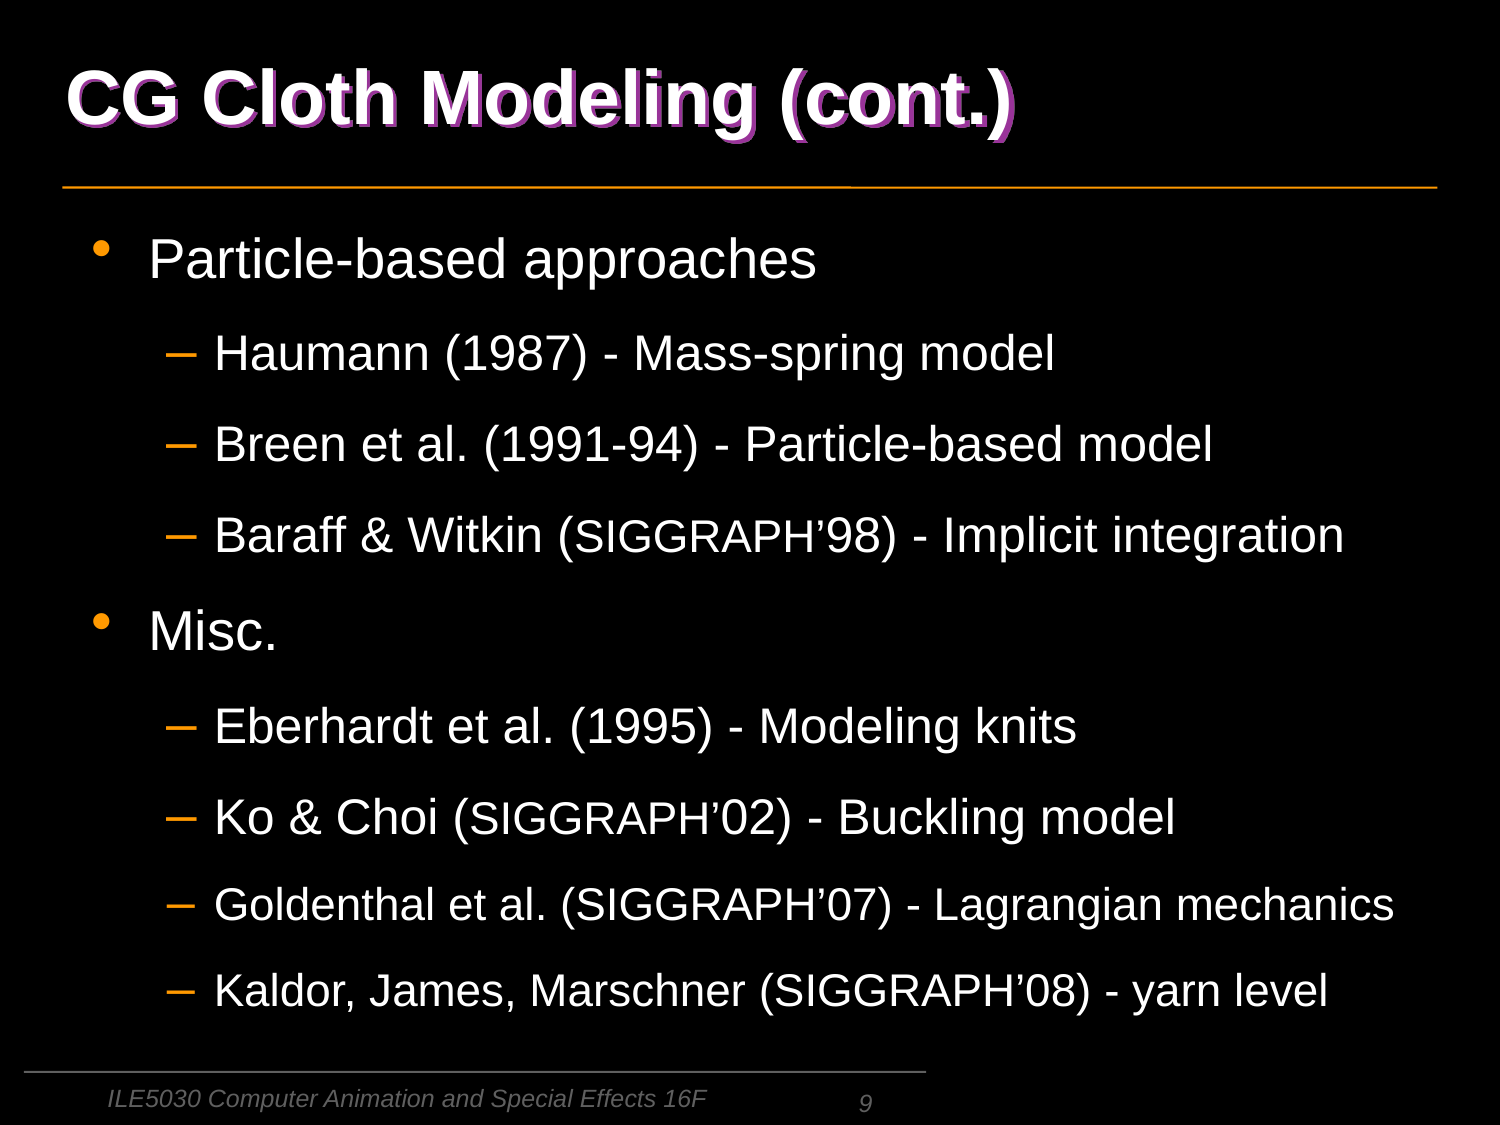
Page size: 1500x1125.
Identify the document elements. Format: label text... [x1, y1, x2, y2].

footer ILE5030 Computer Animation and Special Effects 16F [92, 1074, 838, 1125]
list Particle-based approaches Haumann (1987) - Mass-spring model Breen et al. (1991-94) - Particle-based model Baraff & Witkin (SIGGRAPH’98) - Implicit integration Misc. Eberhardt et al. (1995) - Modeling knits Ko & Choi (SIGGRAPH’02) - Buckling model Goldenthal et al. (SIGGRAPH’07) - Lagrangian mechanics Kaldor, James, Marschner (SIGGRAPH’08) - yarn level [76, 208, 1427, 1035]
title CG Cloth Modeling (cont.) [50, 0, 1150, 188]
slide_number 9 [537, 1084, 888, 1125]
